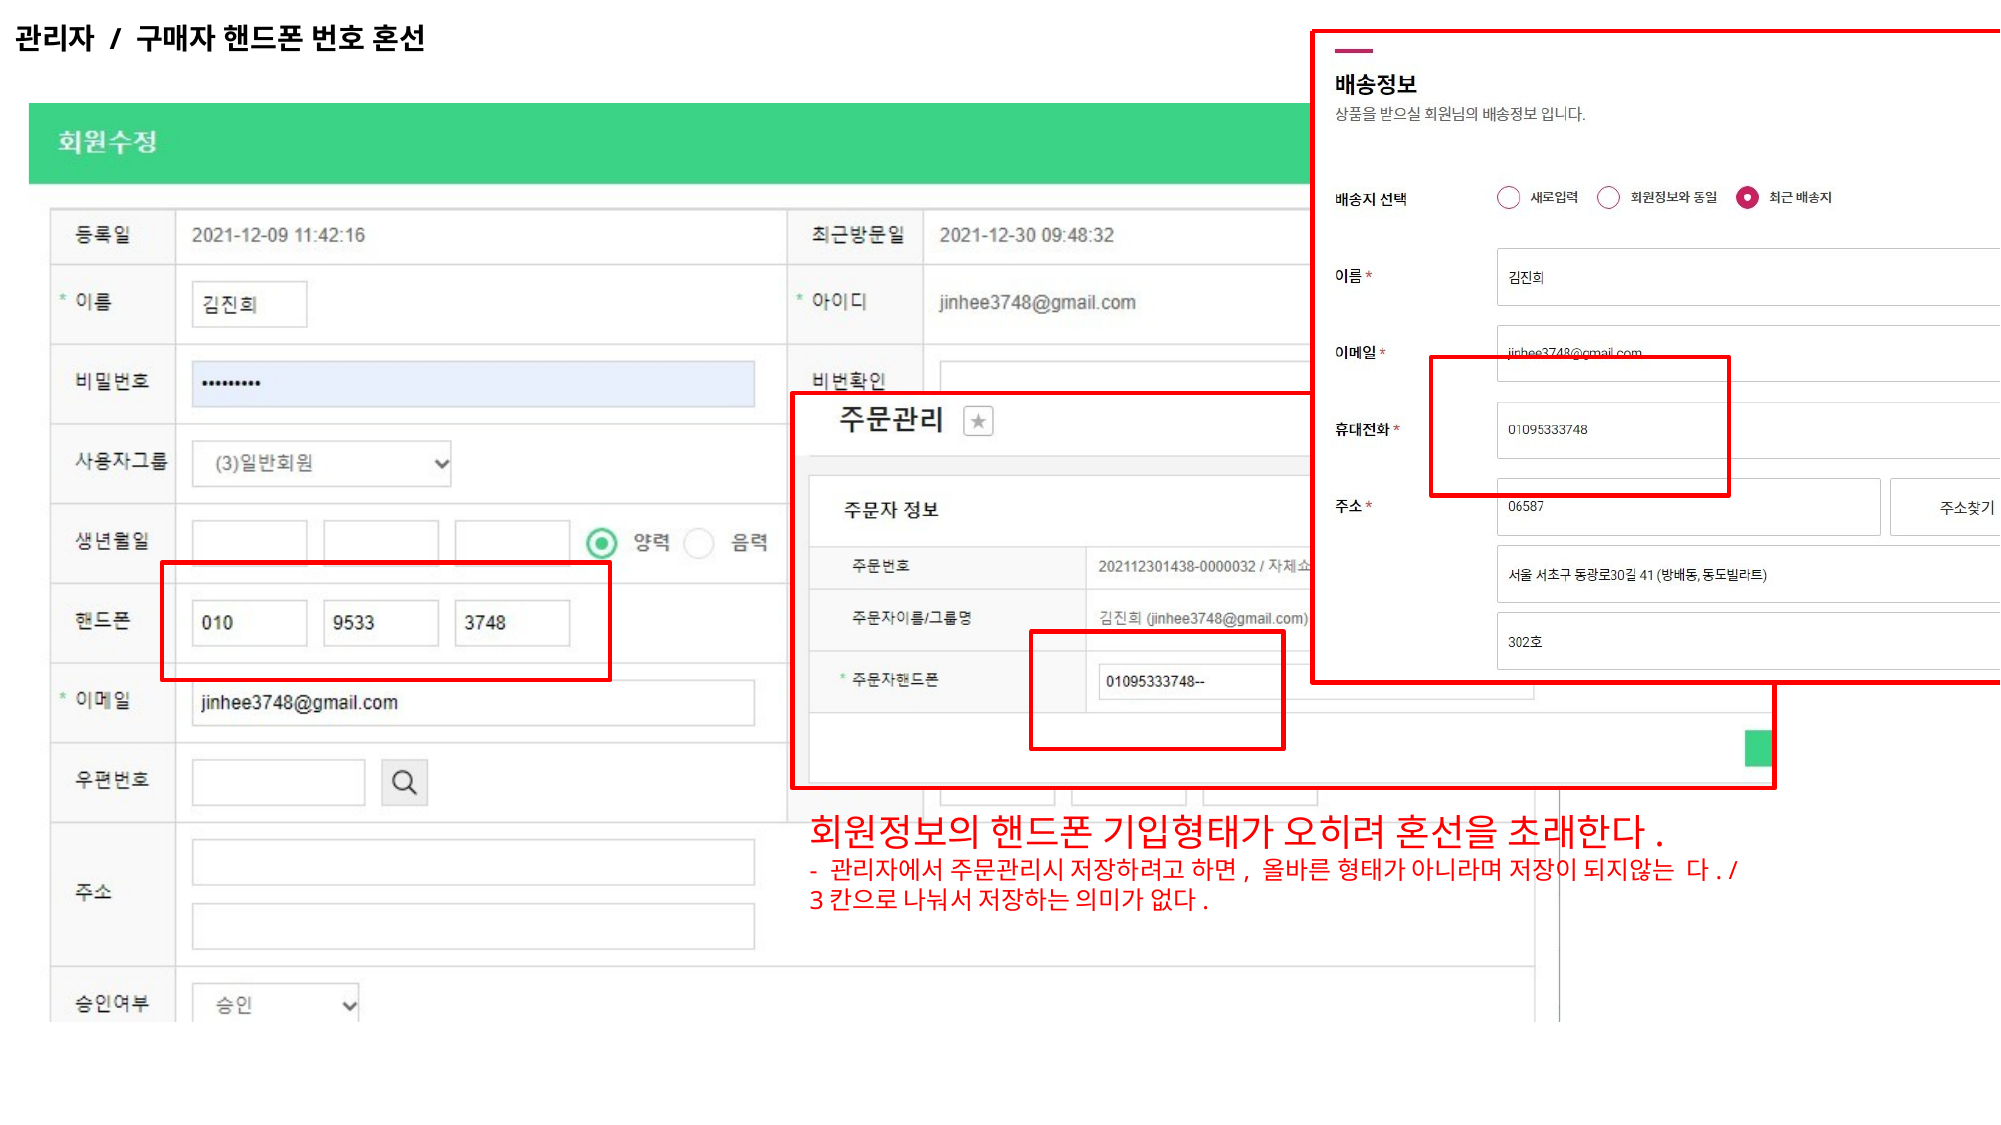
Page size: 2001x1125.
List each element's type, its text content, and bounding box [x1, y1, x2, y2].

text_box [1316, 33, 2000, 680]
text_box [1431, 356, 1729, 496]
text_box [1031, 631, 1284, 750]
text_box 회원정보의 핸드폰 기입형태가 오히려 혼선을 초래한다. - 관리자에서 주문관리시 저장하려고 하면, 올바른 형태가 아니라며 저장이 되지않는 다. / 3칸으로 나눠서 저장하는 의미가 없다. [807, 807, 1757, 915]
text_box [792, 393, 1775, 789]
text_box [28, 103, 1561, 1022]
text_box [1312, 31, 2000, 683]
text_box 관리자 / 구매자 핸드폰 번호 혼선 [12, 18, 460, 56]
text_box [161, 562, 611, 681]
